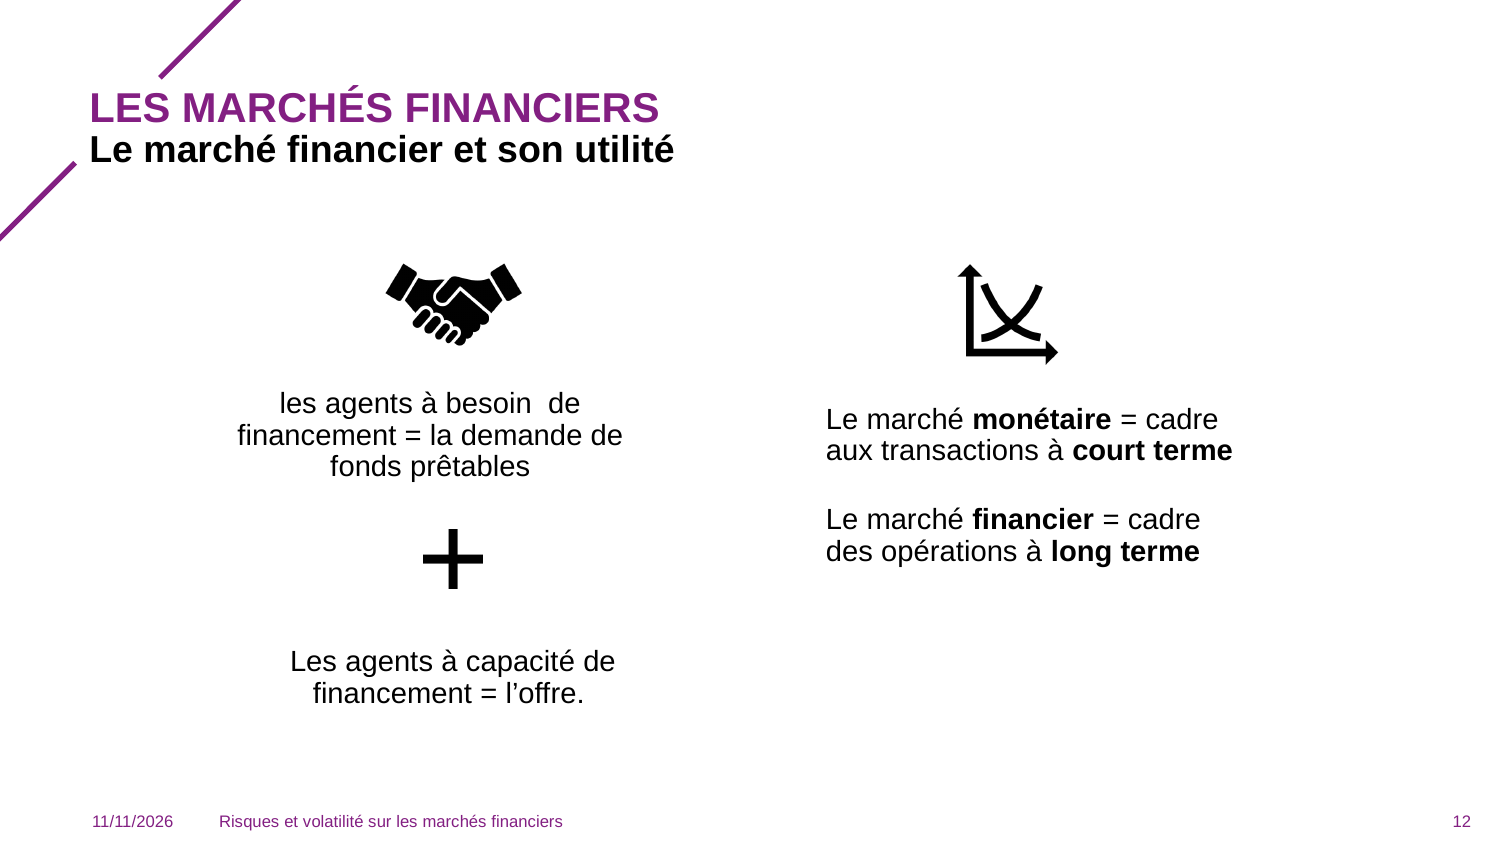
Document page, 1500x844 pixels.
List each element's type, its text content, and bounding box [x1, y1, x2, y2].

text_box Le marché monétaire = cadre aux transactions à court terme Le marché financier = cadre des opérations à long terme [810, 215, 1250, 756]
list les agents à besoin de financement = la demande de fonds prêtables [204, 255, 657, 617]
text_box Les agents à capacité de financement = l’offre. [213, 594, 693, 761]
footer Risques et volatilité sur les marchés financiers [205, 797, 1385, 844]
picture [417, 523, 489, 595]
slide_number 12 [1387, 797, 1487, 844]
list Le marché financier et son utilité [74, 132, 1385, 220]
picture [378, 229, 529, 380]
picture [948, 251, 1071, 374]
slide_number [77, 797, 205, 844]
title Les marchés financiers [74, 86, 1385, 132]
